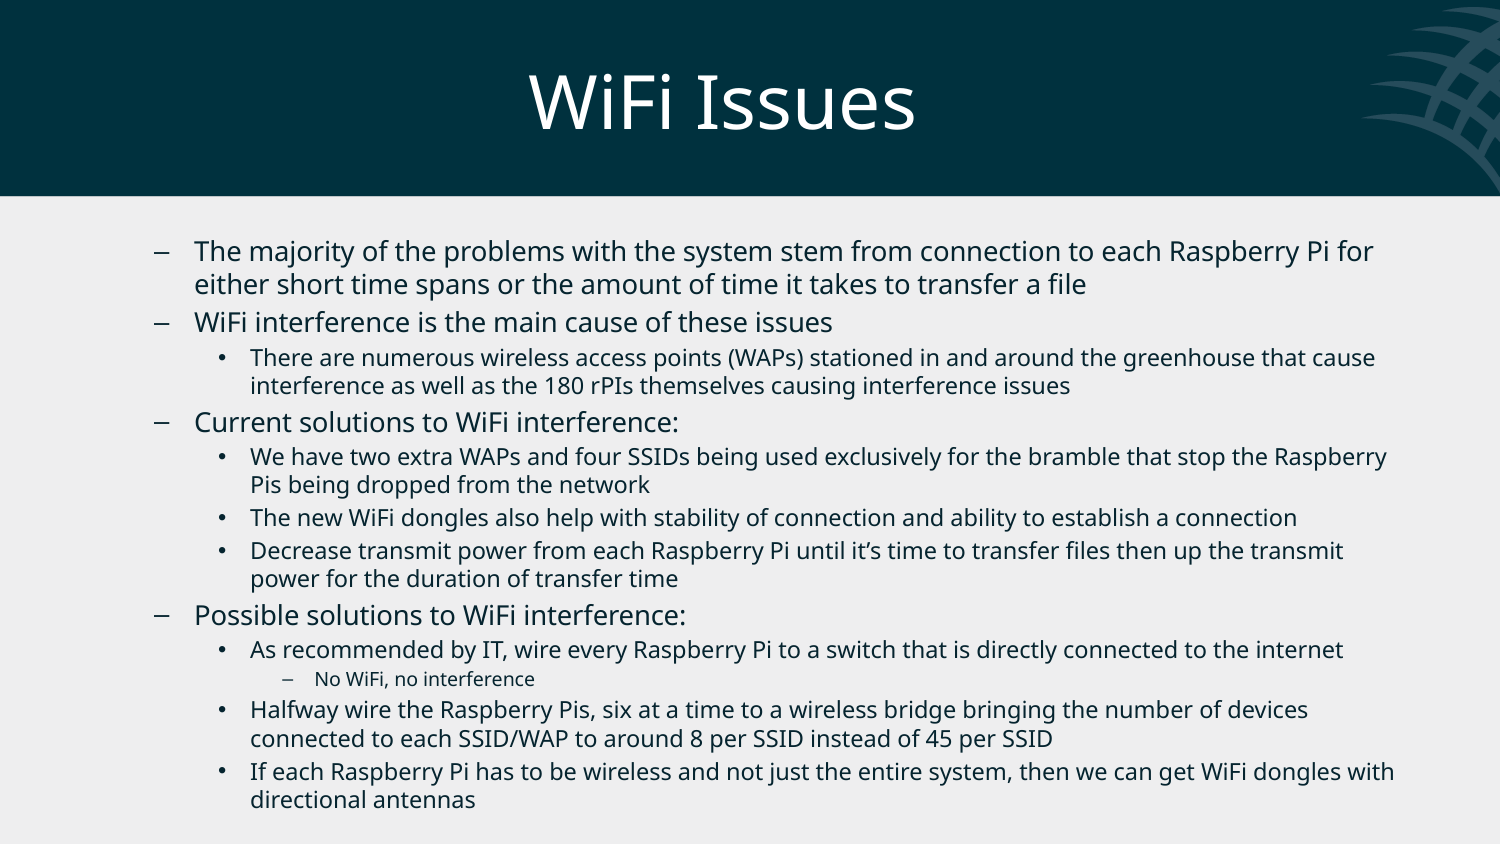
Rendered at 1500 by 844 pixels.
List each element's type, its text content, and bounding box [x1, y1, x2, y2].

list The majority of the problems with the system stem from connection to each Raspberry Pi for either short time spans or the amount of time it takes to transfer a file WiFi interference is the main cause of these issues There are numerous wireless access points (WAPs) stationed in and around the greenhouse that cause interference as well as the 180 rPIs themselves causing interference issues Current solutions to WiFi interference: We have two extra WAPs and four SSIDs being used exclusively for the bramble that stop the Raspberry Pis being dropped from the network The new WiFi dongles also help with stability of connection and ability to establish a connection Decrease transmit power from each Raspberry Pi until it’s time to transfer files then up the transmit power for the duration of transfer time Possible solutions to WiFi interference: As recommended by IT, wire every Raspberry Pi to a switch that is directly connected to the internet No WiFi, no interference Halfway wire the Raspberry Pis, six at a time to a wireless bridge bringing the number of devices connected to each SSID/WAP to around 8 per SSID instead of 45 per SSID If each Raspberry Pi has to be wireless and not just the entire system, then we can get WiFi dongles with directional antennas [75, 226, 1425, 828]
title WiFi Issues [75, 23, 1371, 175]
picture [0, 197, 1500, 844]
picture [1371, 8, 1500, 190]
